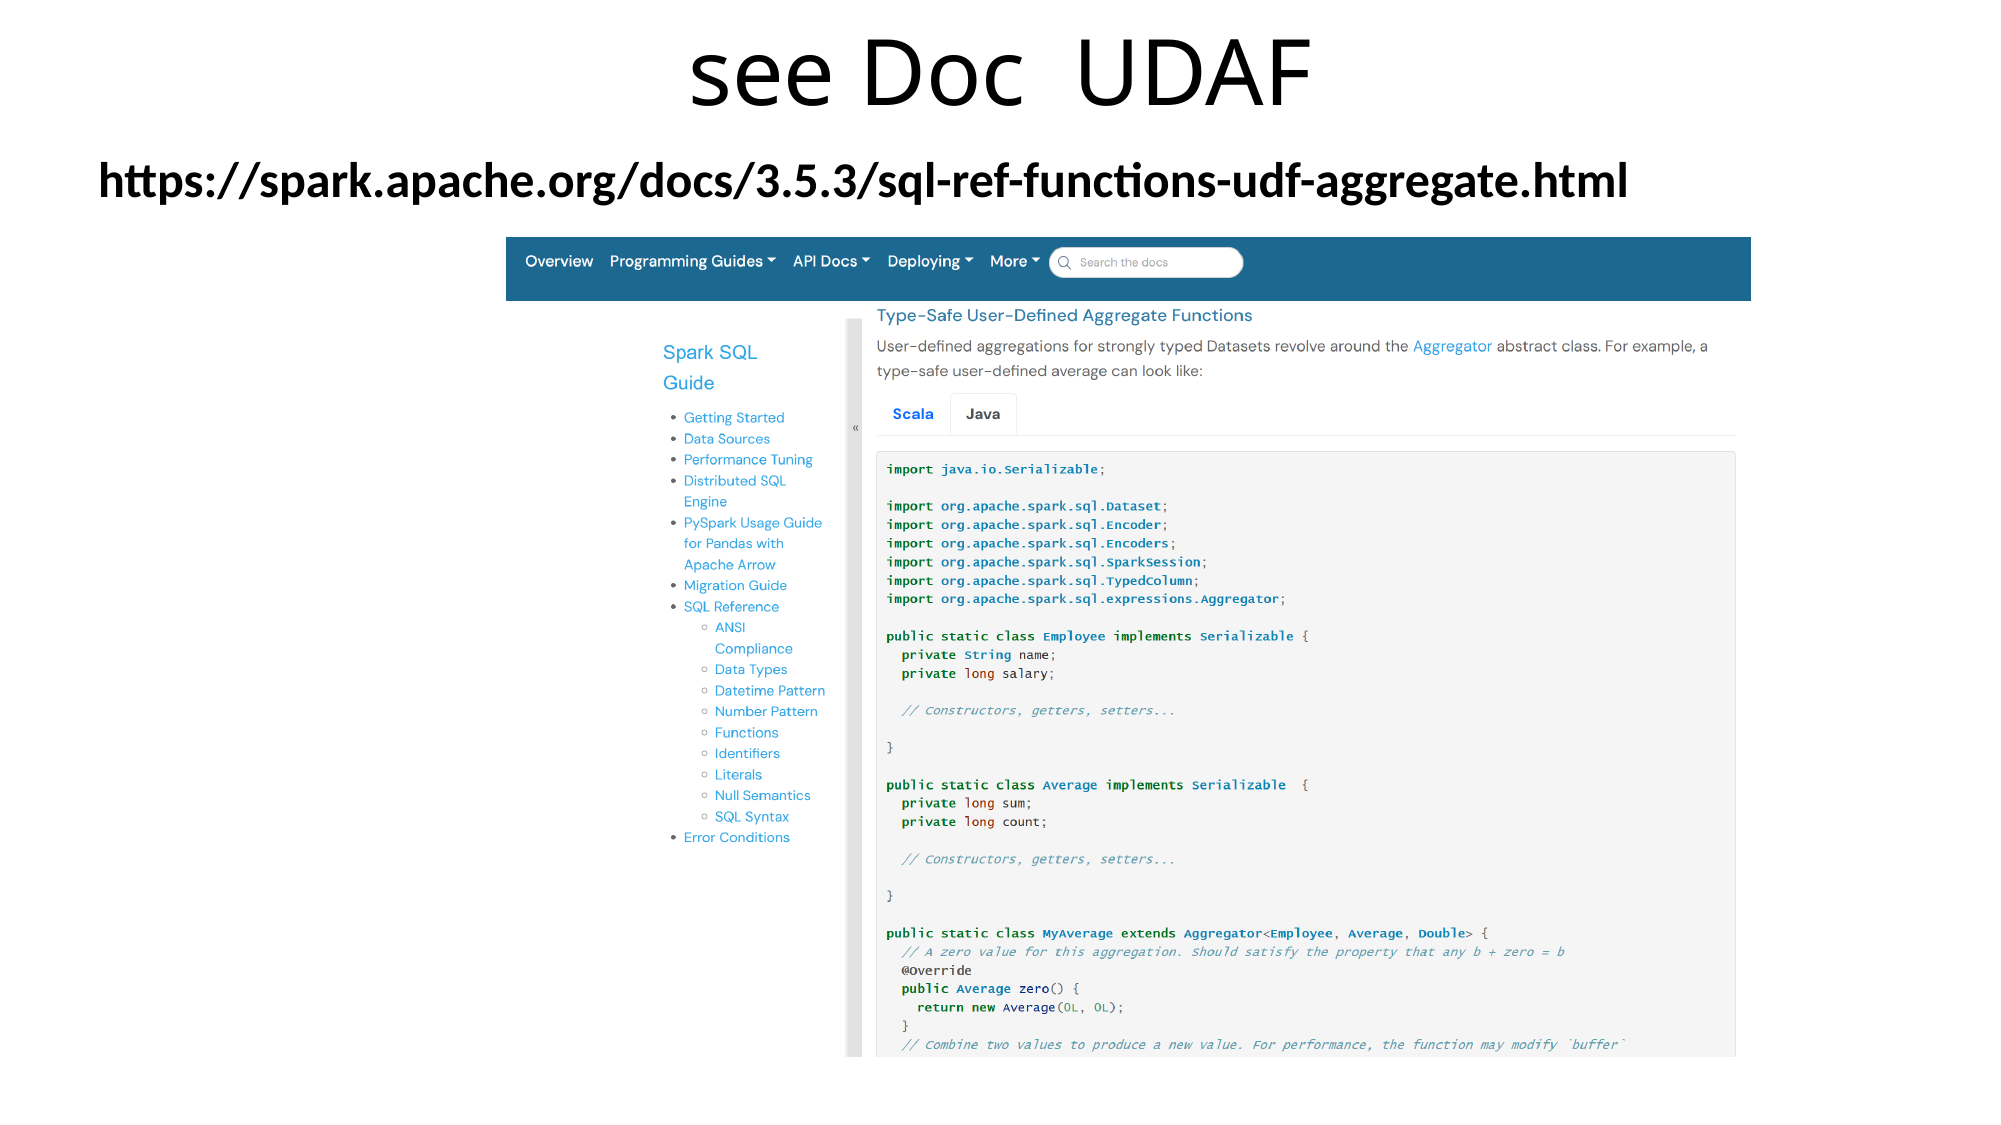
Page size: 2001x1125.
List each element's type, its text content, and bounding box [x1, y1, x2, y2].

title see Doc UDAF [137, 11, 1863, 140]
text_box https://spark.apache.org/docs/3.5.3/sql-ref-functions-udf-aggregate.html [83, 139, 1720, 215]
picture [506, 237, 1751, 1057]
